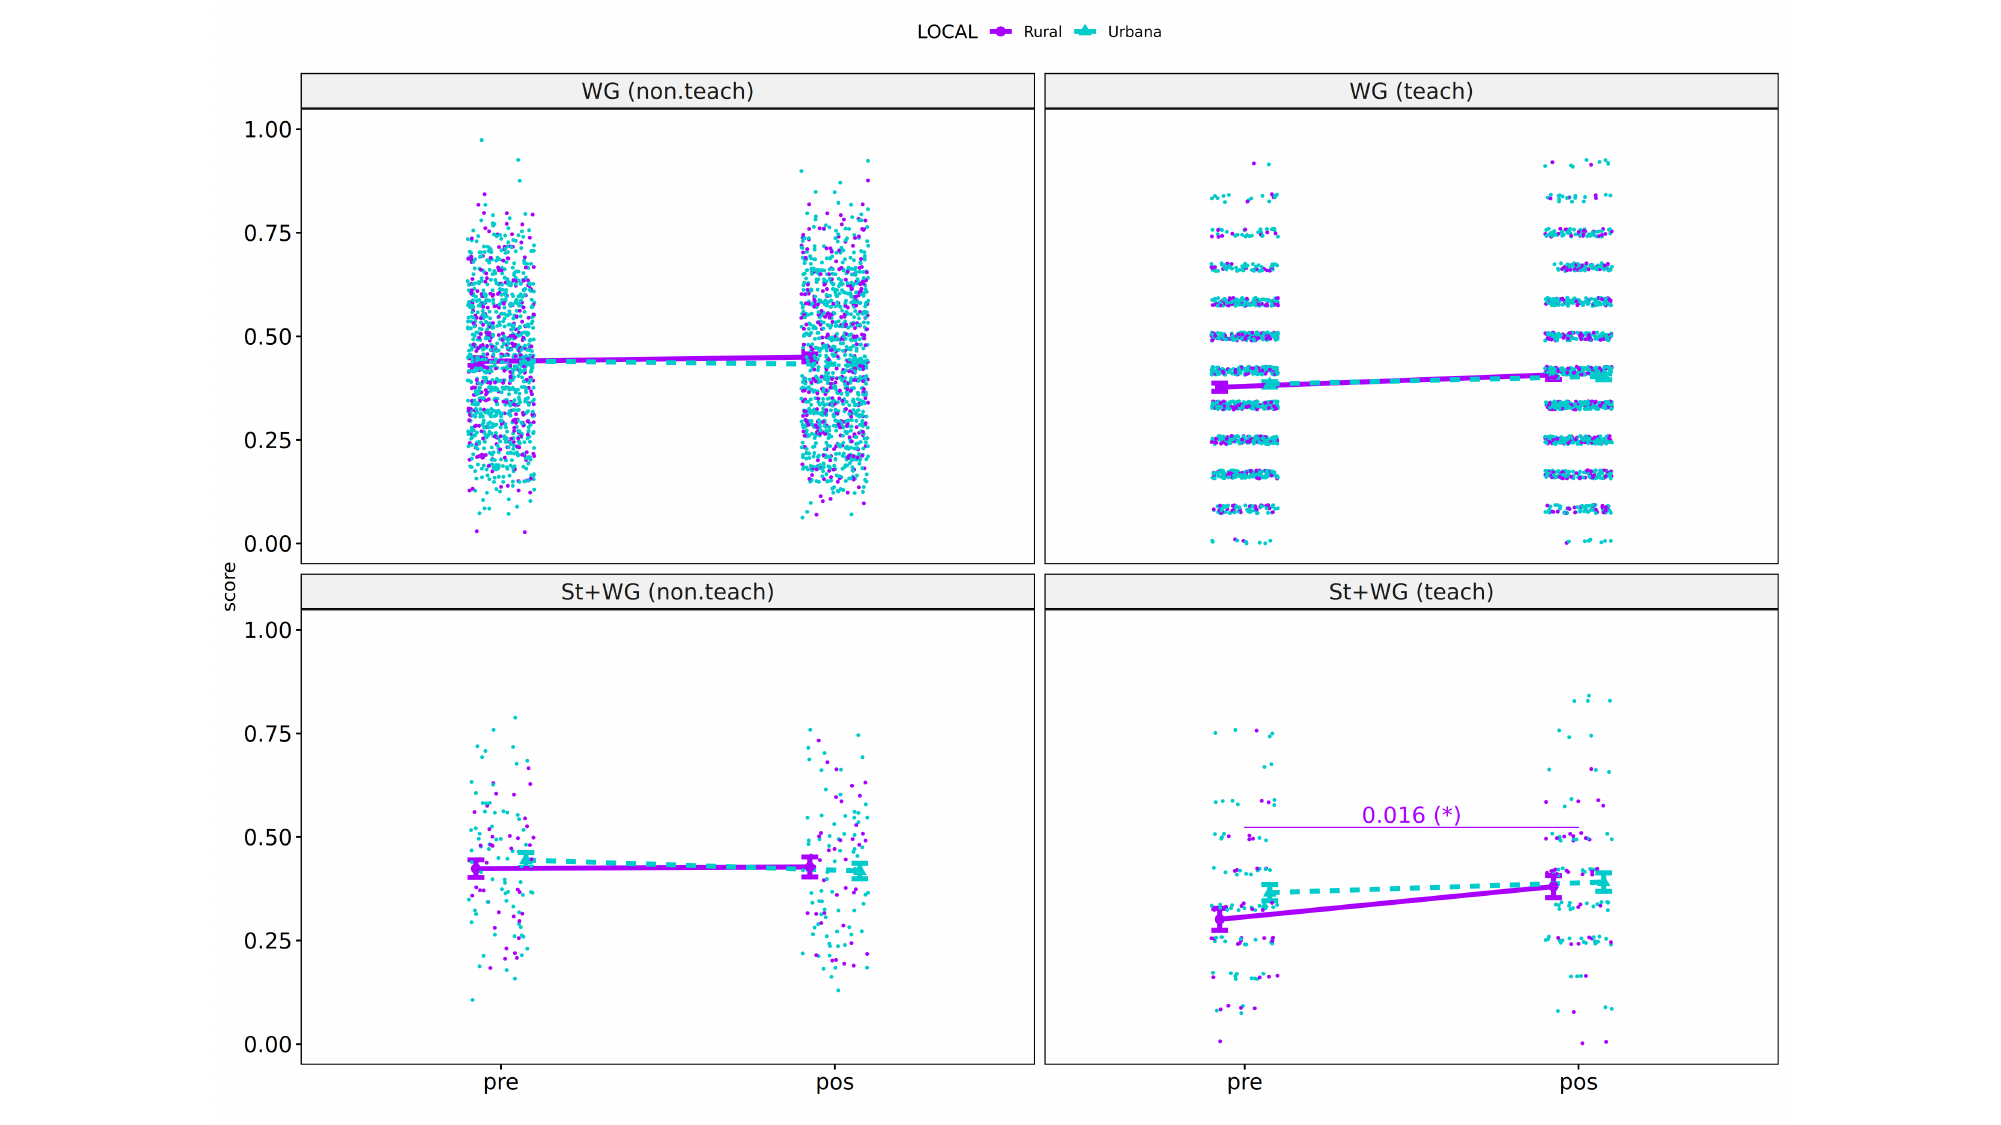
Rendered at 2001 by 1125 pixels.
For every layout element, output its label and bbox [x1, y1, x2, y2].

picture [212, 0, 1788, 1125]
